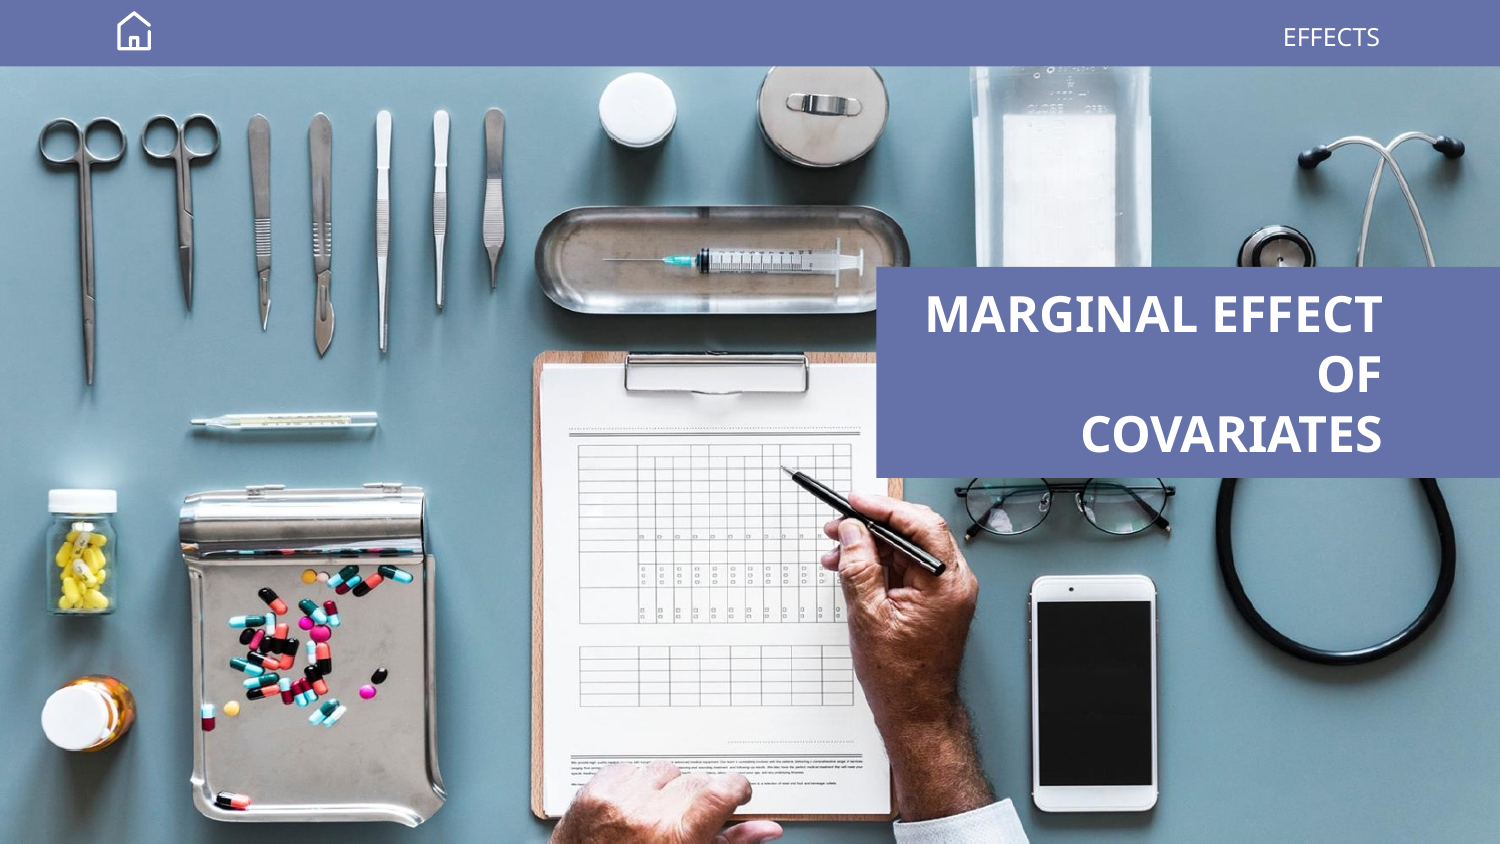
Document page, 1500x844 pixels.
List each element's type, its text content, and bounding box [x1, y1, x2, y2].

subtitle MARGINAL EFFECT OF COVARIATES [900, 266, 1399, 478]
title EFFECTS [714, 6, 1396, 53]
text_box [118, 12, 151, 50]
picture [0, 67, 1500, 844]
